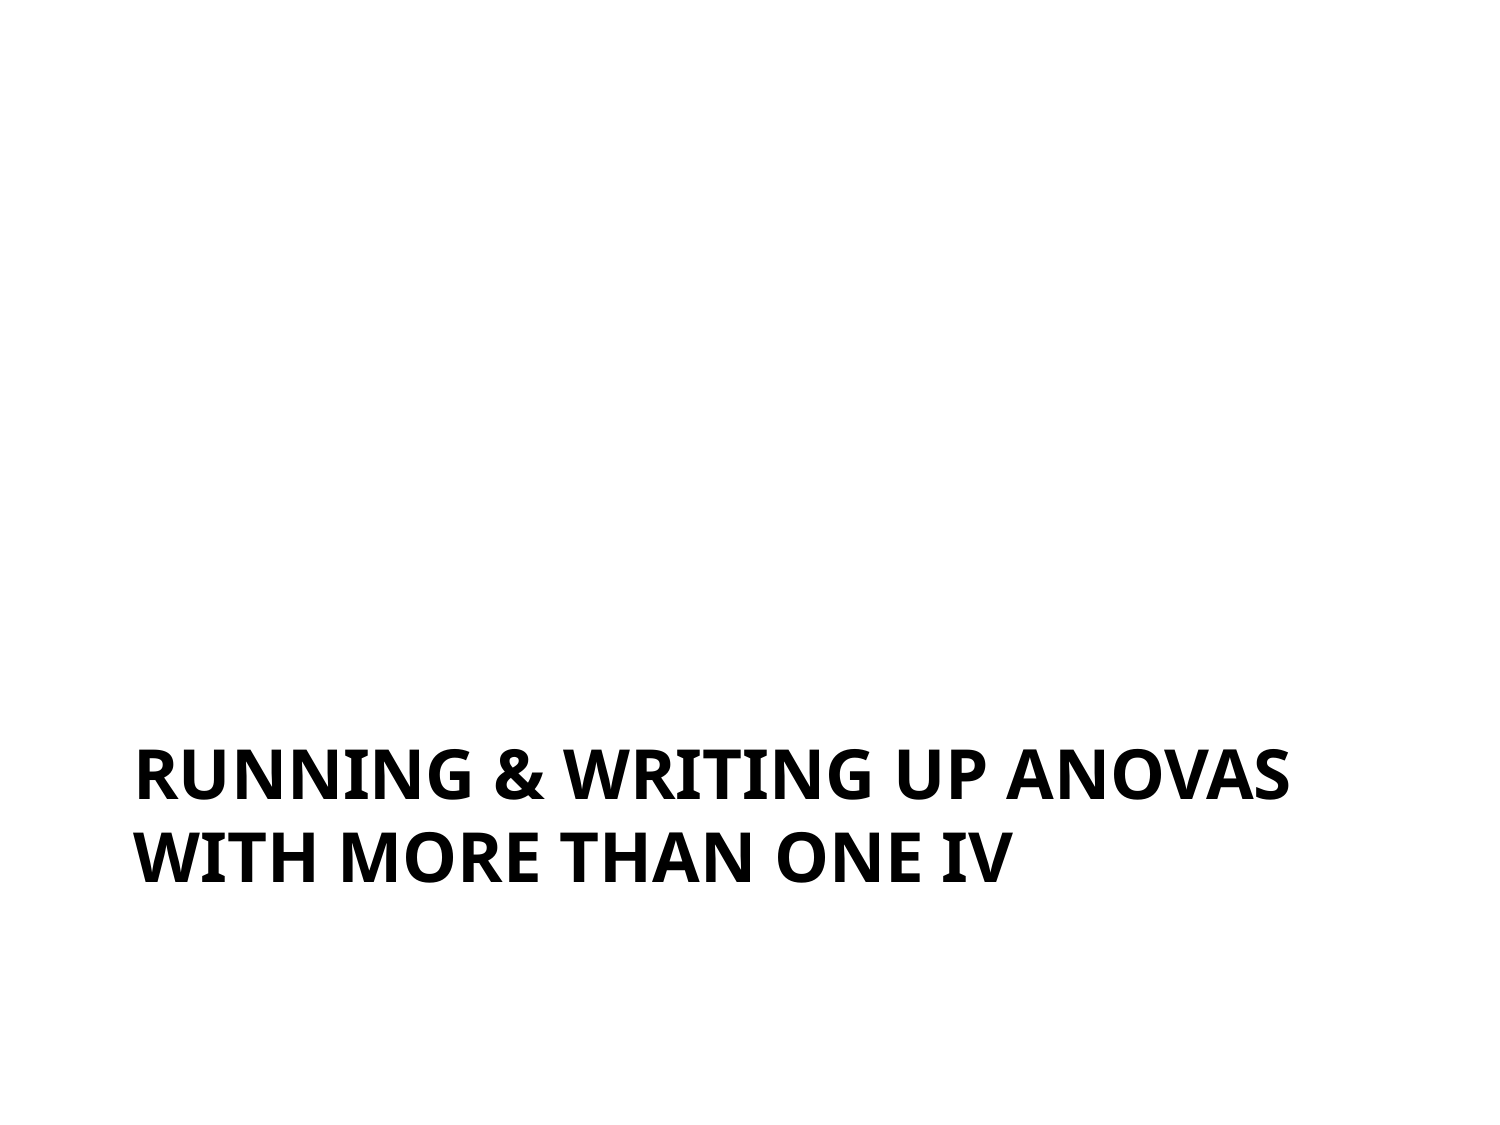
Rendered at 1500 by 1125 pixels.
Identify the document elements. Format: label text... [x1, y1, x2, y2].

title Running & Writing up anovas with more than one IV [118, 722, 1394, 947]
